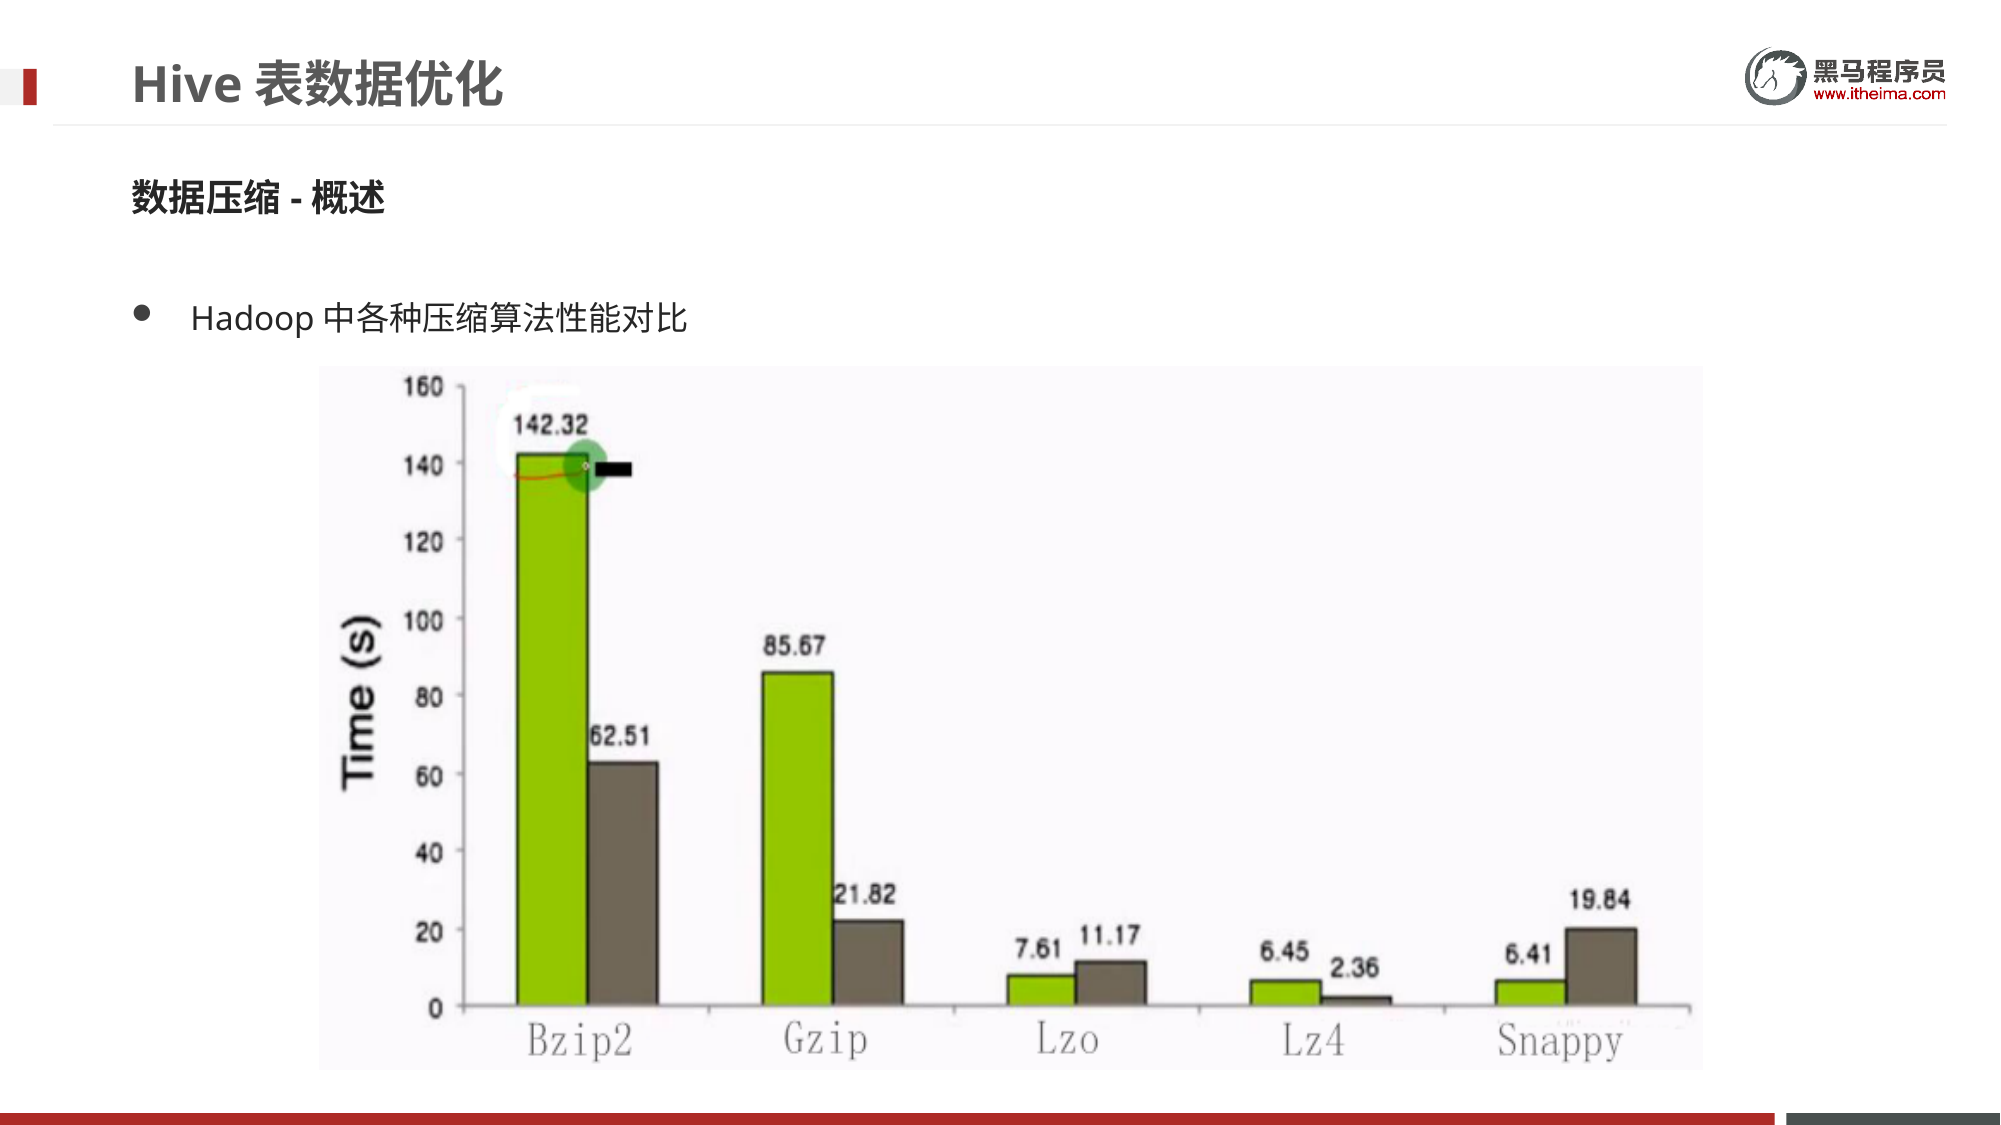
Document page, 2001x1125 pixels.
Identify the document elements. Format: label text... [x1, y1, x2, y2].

title Hive表数据优化 [116, 40, 1556, 125]
list 数据压缩-概述 [116, 154, 1880, 239]
picture [319, 366, 1704, 1070]
picture [1744, 46, 1946, 106]
list Hadoop中各种压缩算法性能对比 [116, 270, 1880, 963]
